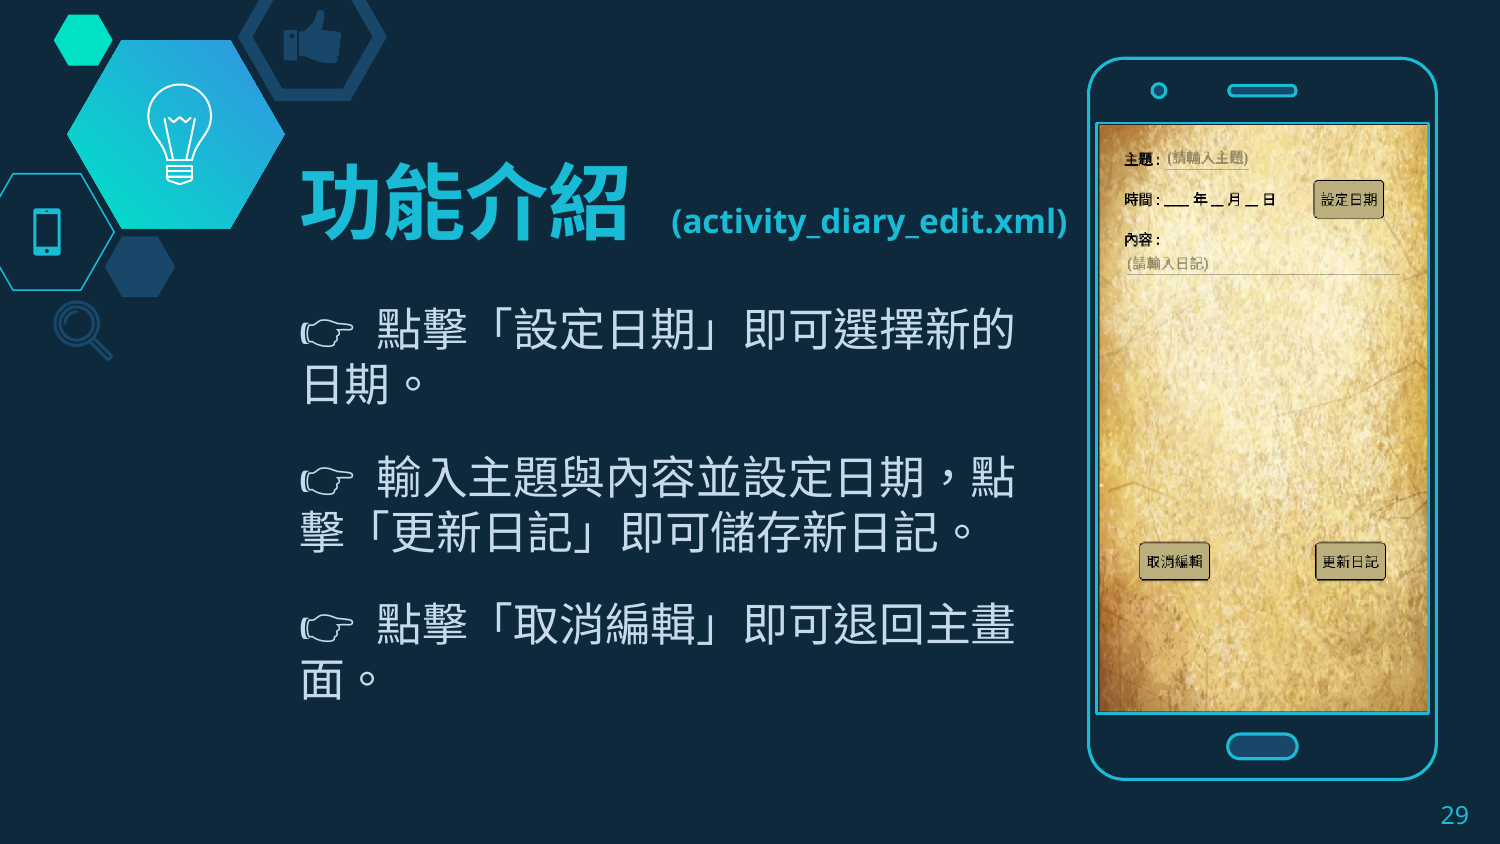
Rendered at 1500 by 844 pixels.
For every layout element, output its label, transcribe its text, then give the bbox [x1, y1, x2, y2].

title 功能介紹 (activity_diary_edit.xml) [284, 159, 1083, 266]
text_box 👉 點擊「設定日期」即可選擇新的日期。 👉 輸入主題與內容並設定日期，點擊「更新日記」即可儲存新日記。 👉 點擊「取消編輯」即可退回主畫面。 [284, 286, 1055, 721]
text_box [1088, 57, 1437, 780]
